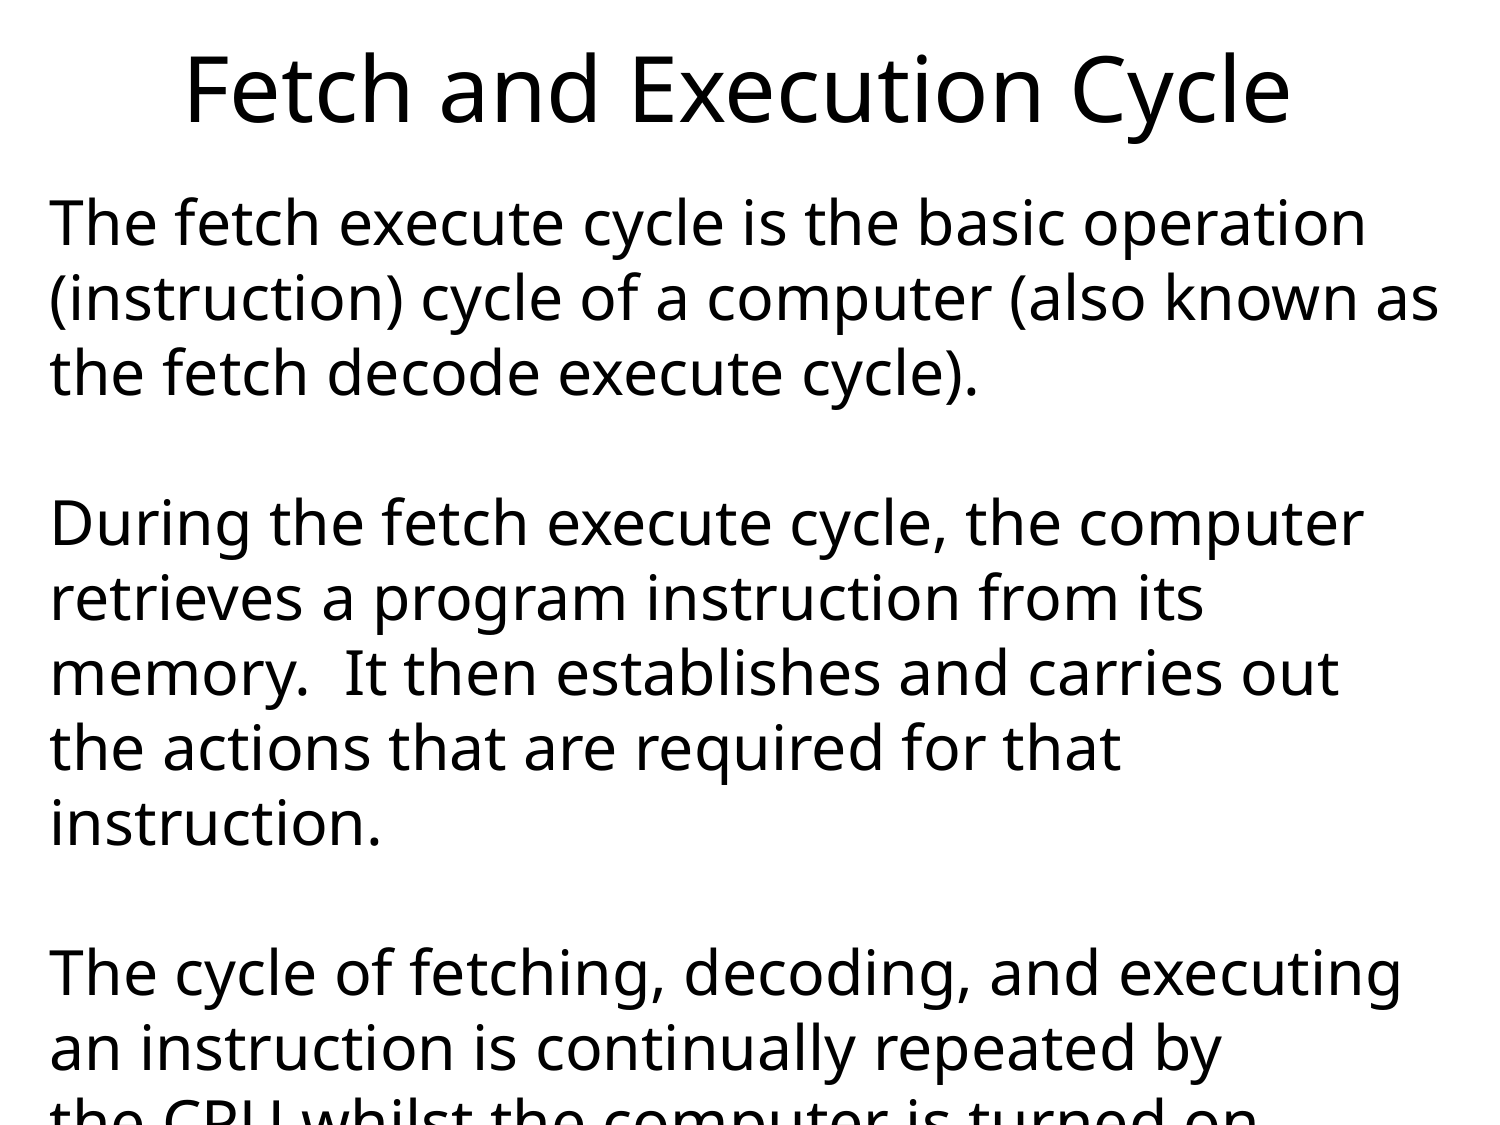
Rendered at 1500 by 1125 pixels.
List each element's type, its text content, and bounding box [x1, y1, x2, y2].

text_box The fetch execute cycle is the basic operation (instruction) cycle of a computer (also known as the fetch decode execute cycle). During the fetch execute cycle, the computer retrieves a program instruction from its memory. It then establishes and carries out the actions that are required for that instruction. The cycle of fetching, decoding, and executing an instruction is continually repeated by the CPU whilst the computer is turned on. [35, 175, 1465, 1125]
text_box Fetch and Execution Cycle [152, 23, 1325, 149]
